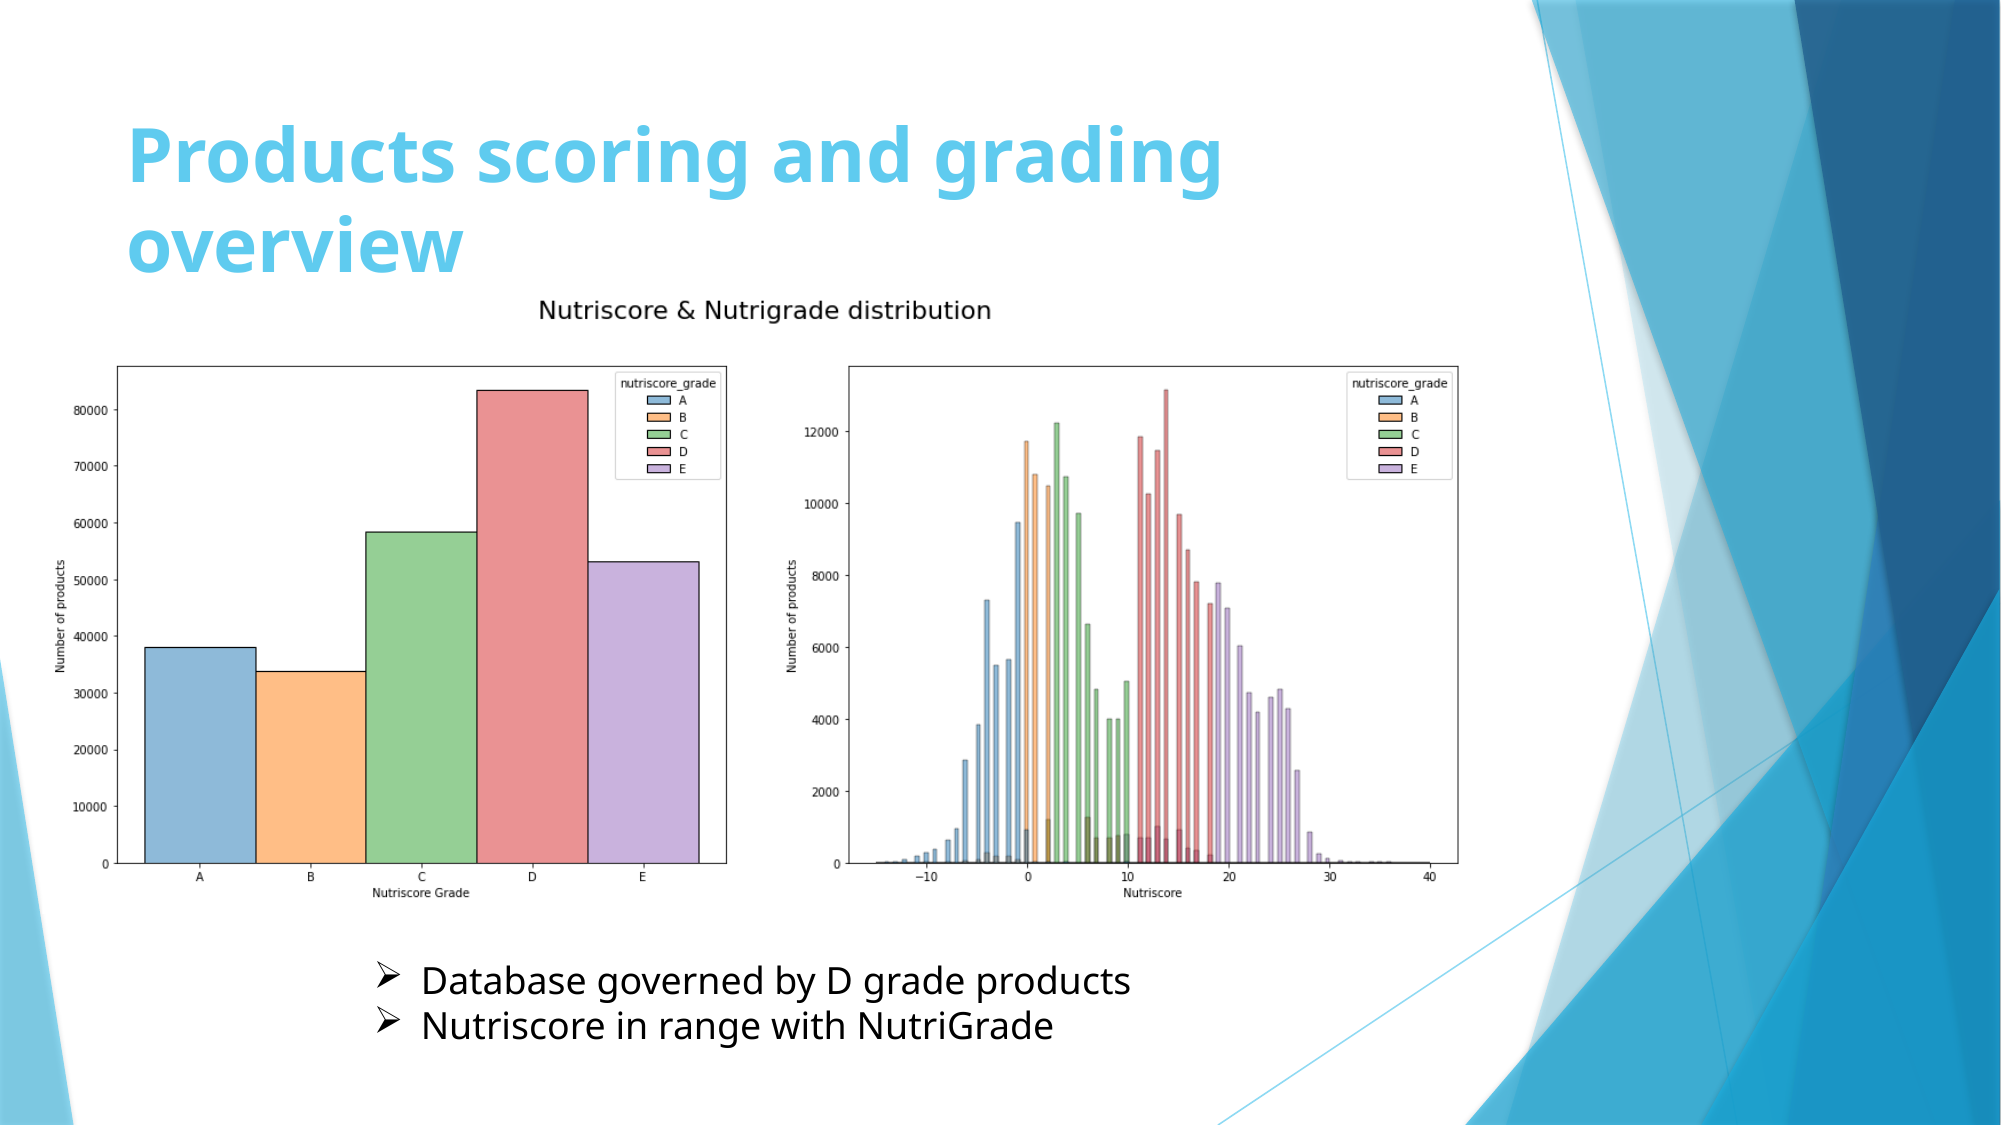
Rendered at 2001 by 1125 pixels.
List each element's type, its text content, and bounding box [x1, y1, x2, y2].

picture [41, 286, 1480, 915]
text_box Database governed by D grade products Nutriscore in range with NutriGrade [358, 949, 1427, 1100]
title Products scoring and grading overview [111, 99, 1522, 216]
